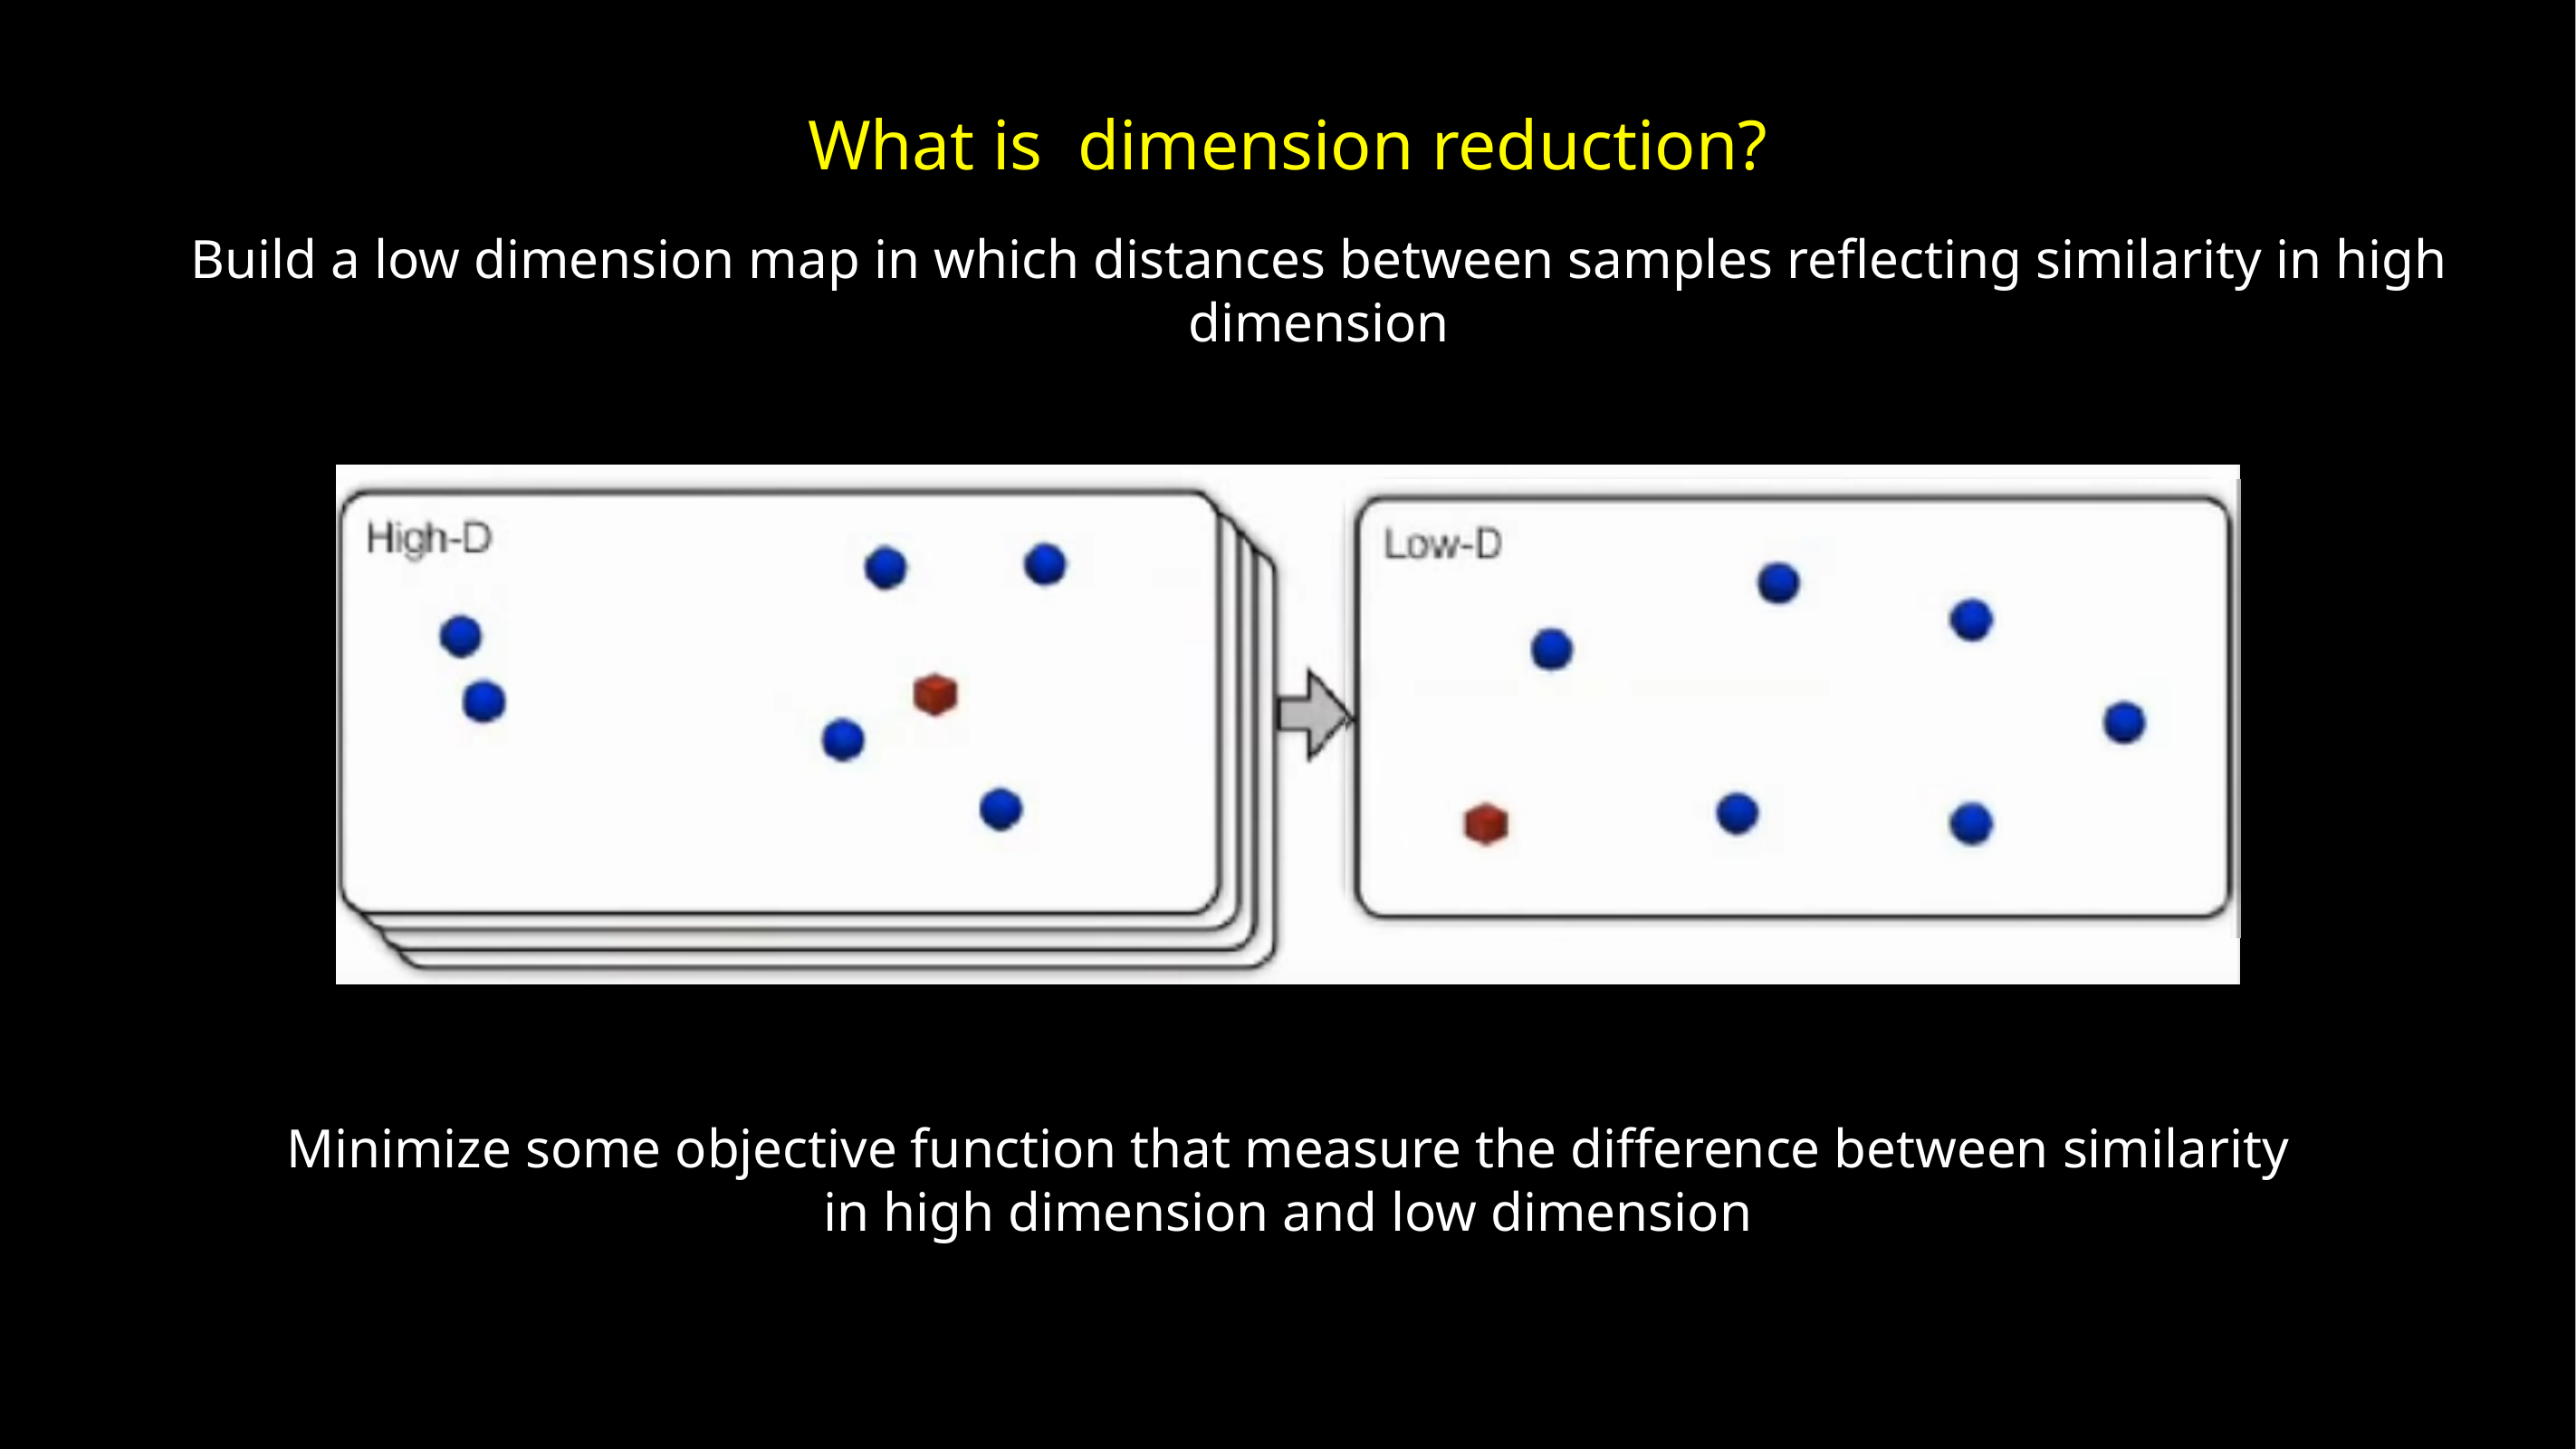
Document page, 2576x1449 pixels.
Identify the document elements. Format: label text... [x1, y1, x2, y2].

text_box Minimize some objective function that measure the difference between similarity in high dimension and low dimension [271, 1108, 2305, 1249]
text_box Build a low dimension map in which distances between samples reflecting similarity in high dimension [62, 219, 2576, 360]
text_box What is dimension reduction? [800, 93, 1776, 191]
picture [336, 464, 2241, 985]
